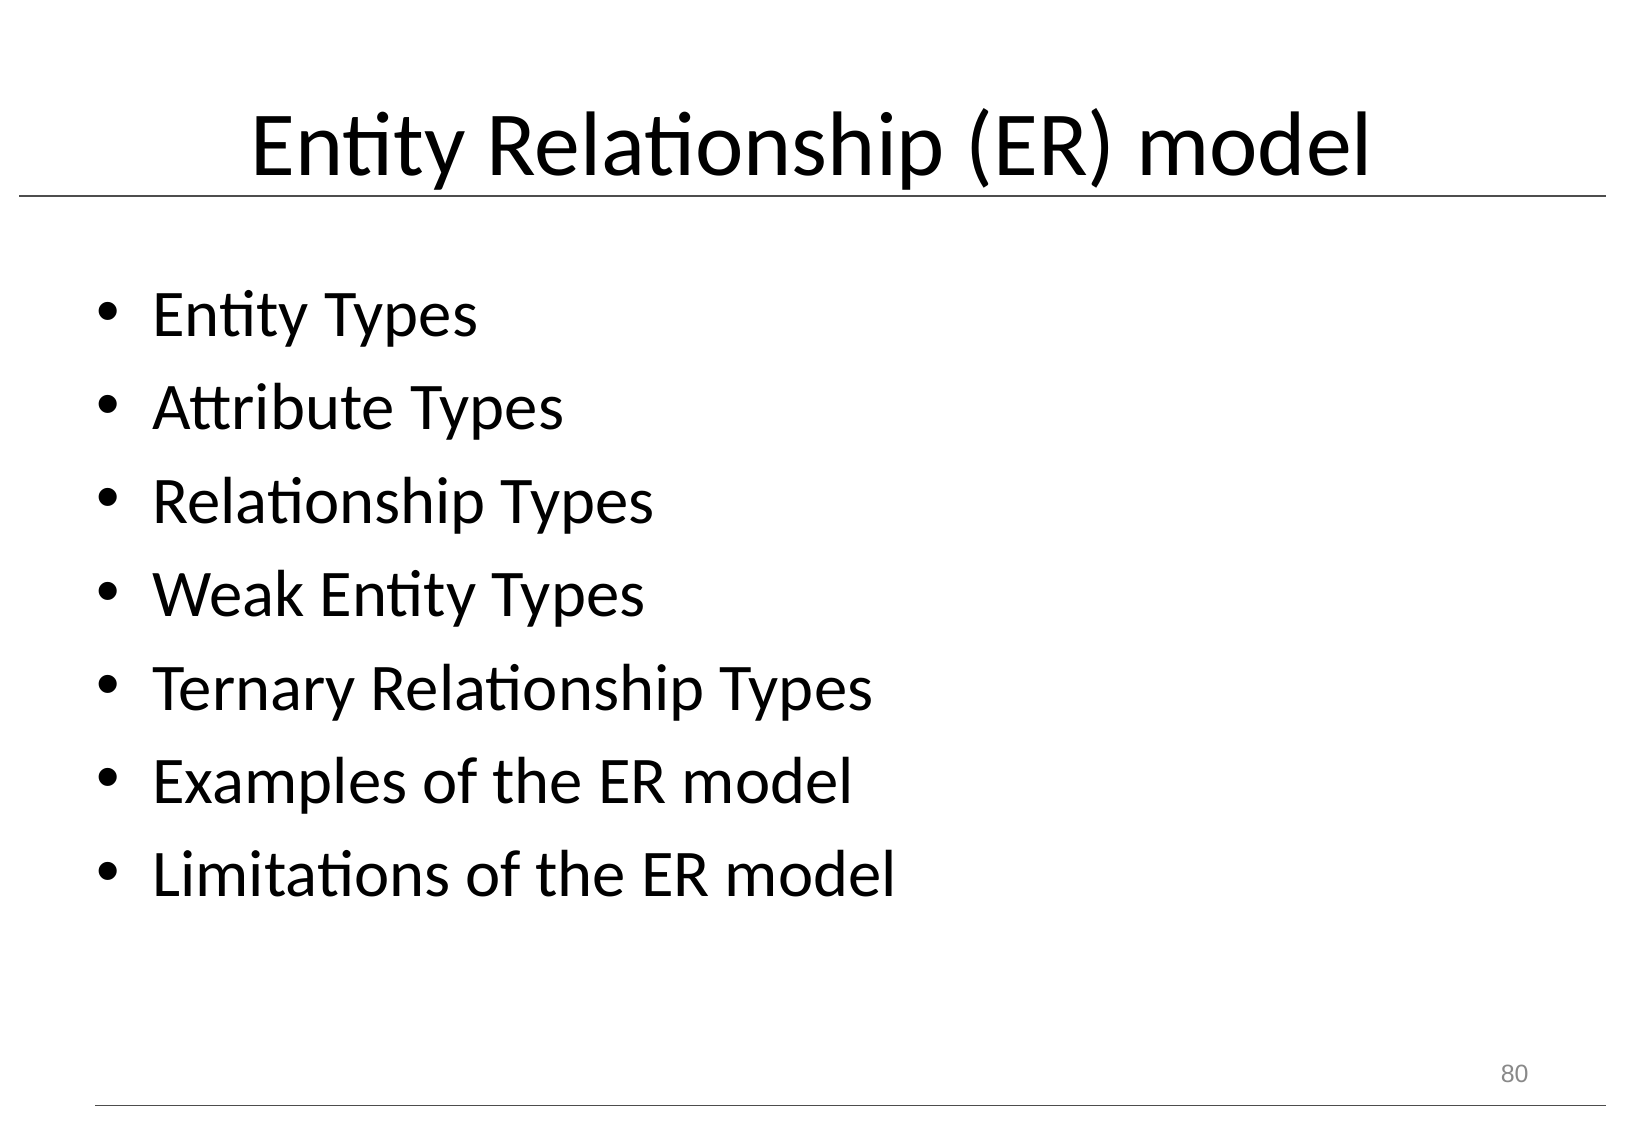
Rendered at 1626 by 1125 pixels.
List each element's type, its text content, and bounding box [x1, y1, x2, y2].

list Entity Types Attribute Types Relationship Types Weak Entity Types Ternary Relationship Types Examples of the ER model Limitations of the ER model [81, 262, 1544, 1005]
title Entity Relationship (ER) model [81, 45, 1544, 233]
slide_number 80 [1164, 1042, 1544, 1103]
